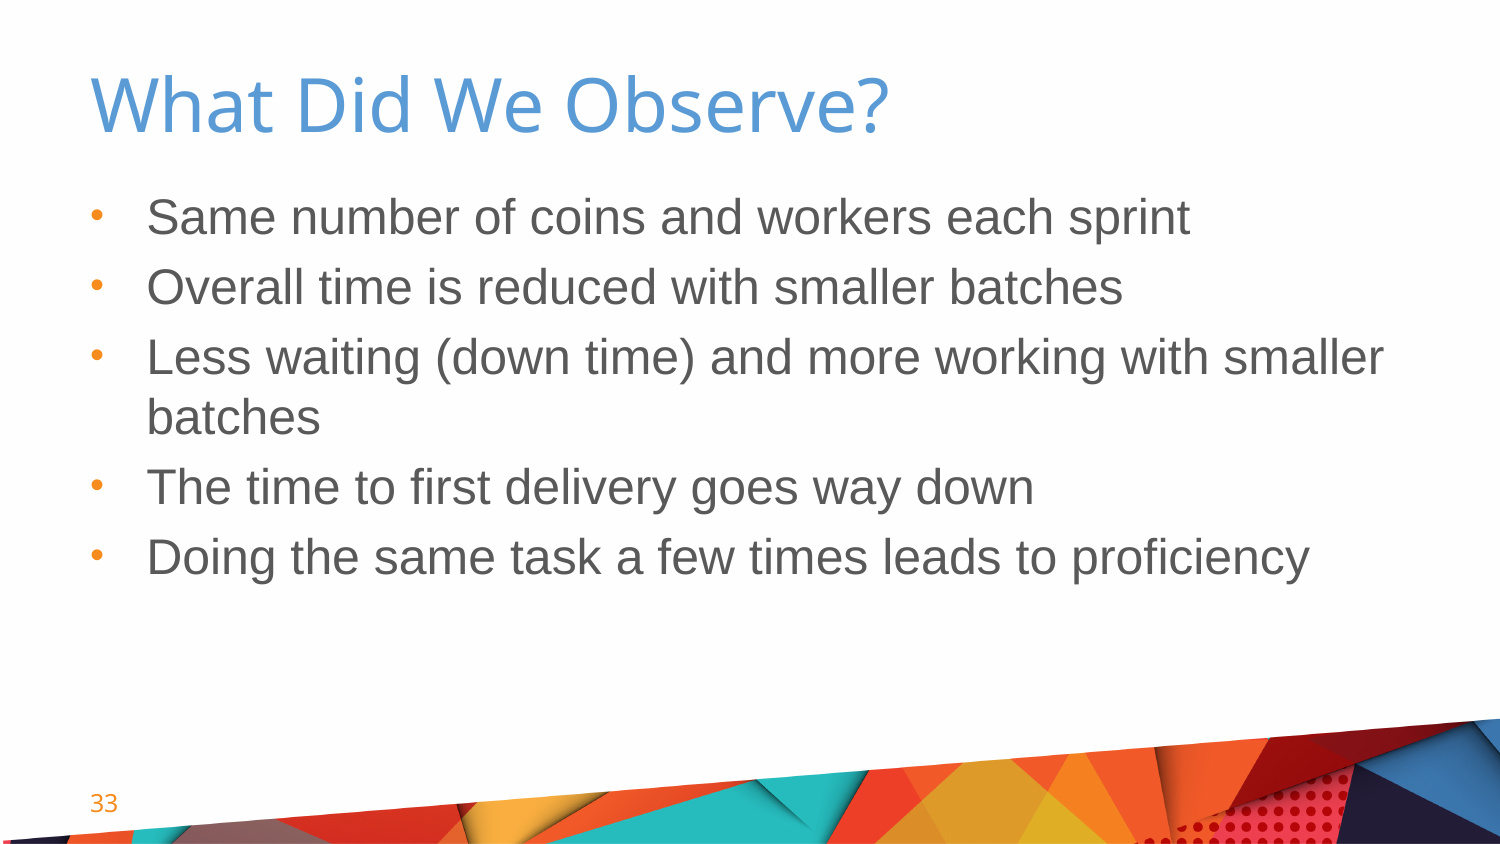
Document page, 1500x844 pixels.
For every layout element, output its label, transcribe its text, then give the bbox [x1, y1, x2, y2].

title What Did We Observe? [75, 33, 1425, 156]
slide_number 33 [75, 782, 237, 827]
list Same number of coins and workers each sprint Overall time is reduced with smaller batches Less waiting (down time) and more working with smaller batches The time to first delivery goes way down Doing the same task a few times leads to proficiency [75, 176, 1425, 754]
picture [0, 0, 1500, 844]
